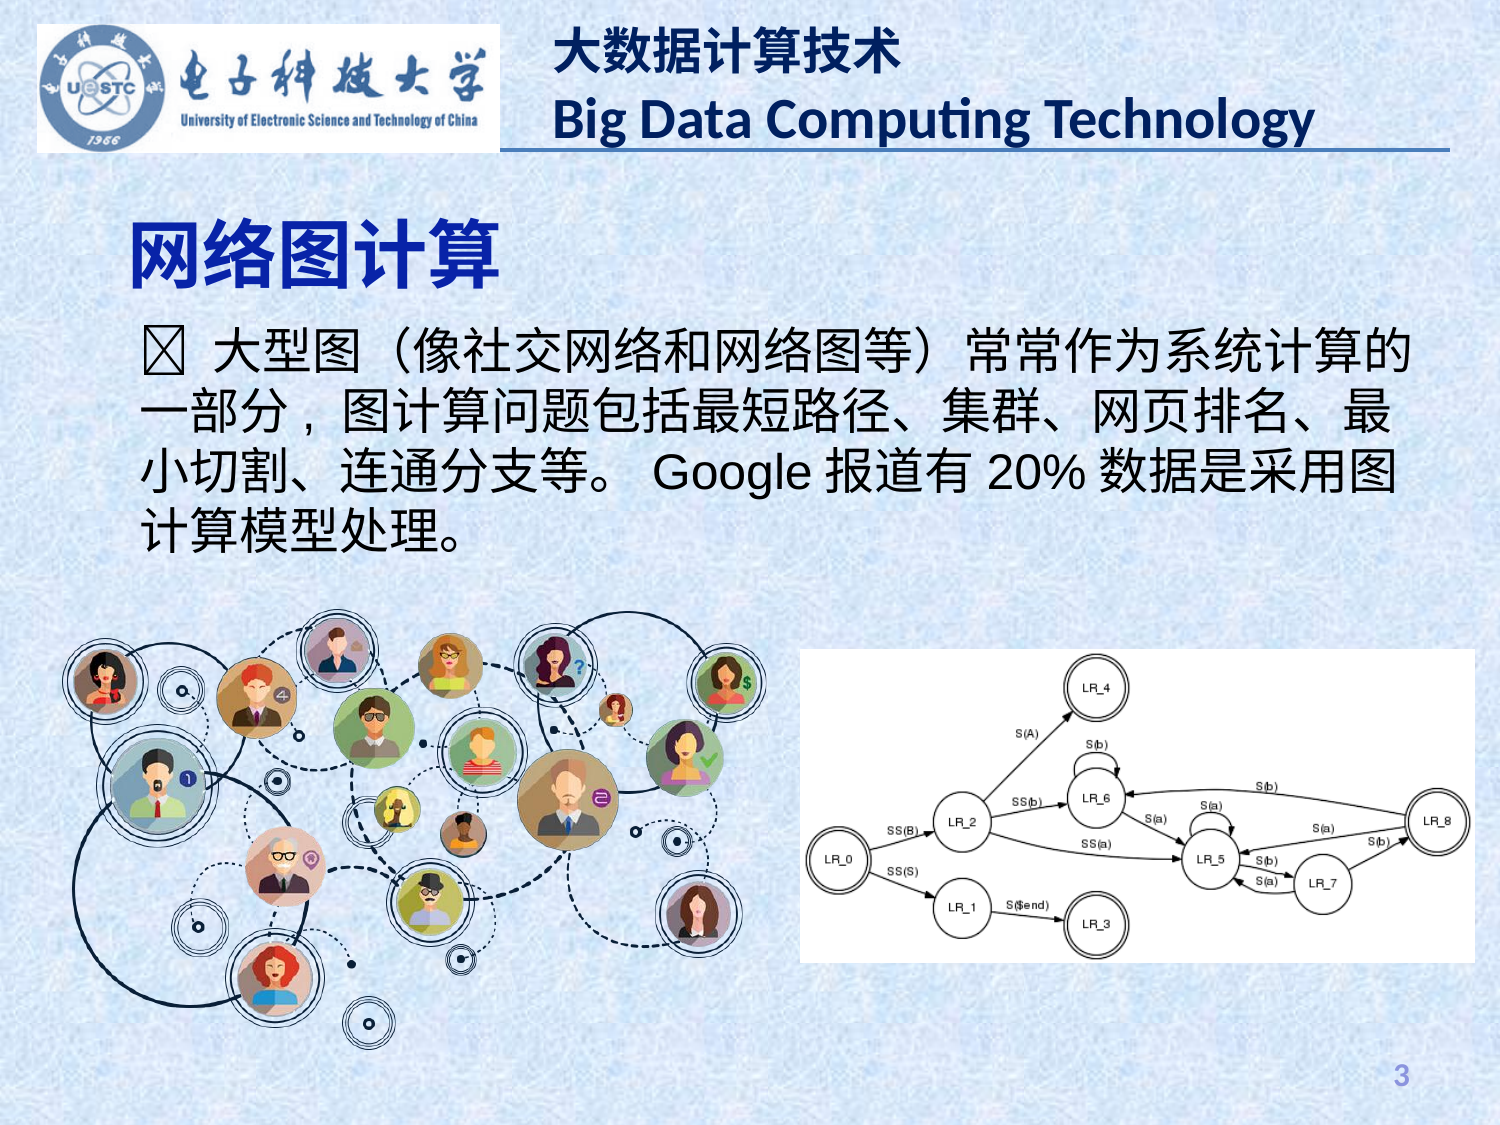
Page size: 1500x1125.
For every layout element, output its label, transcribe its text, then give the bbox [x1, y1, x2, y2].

text_box 网络图计算 [112, 199, 1413, 305]
slide_number 3 [1074, 1042, 1425, 1103]
picture [0, 0, 1500, 1125]
text_box  大型图（像社交网络和网络图等）常常作为系统计算的一部分, 图计算问题包括最短路径、集群、网页排名、最小切割、连通分支等。Google报道有20%数据是采用图计算模型处理。 [125, 312, 1438, 568]
text_box 大数据计算技术 Big Data Computing Technology [537, 12, 1450, 149]
